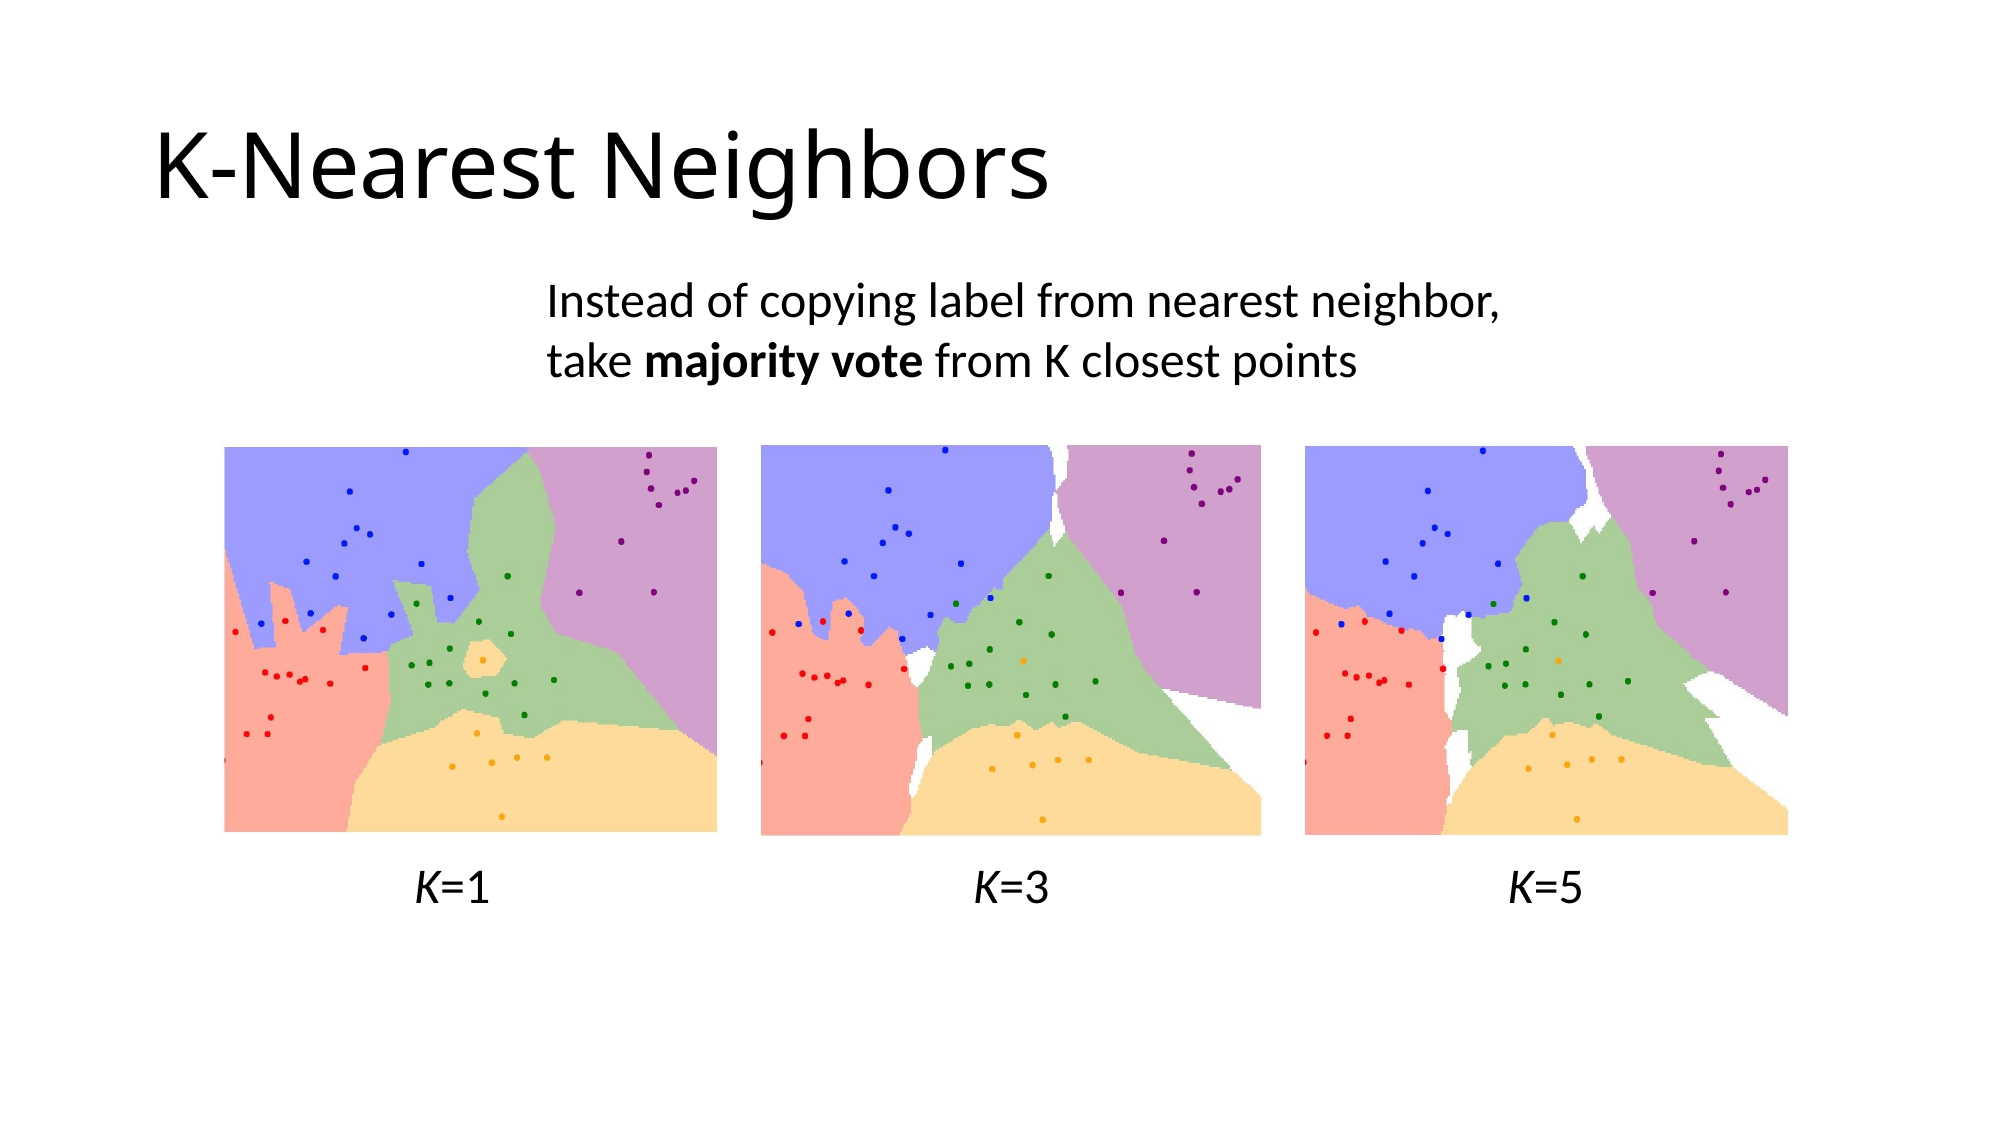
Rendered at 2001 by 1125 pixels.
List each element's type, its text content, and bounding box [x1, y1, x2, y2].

text_box K=5 [1493, 845, 1600, 921]
text_box Instead of copying label from nearest neighbor, take majority vote from K closest points [531, 260, 1532, 395]
text_box K=3 [958, 845, 1065, 921]
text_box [221, 443, 1790, 837]
text_box K=1 [399, 845, 506, 921]
title K-Nearest Neighbors [137, 59, 1863, 278]
